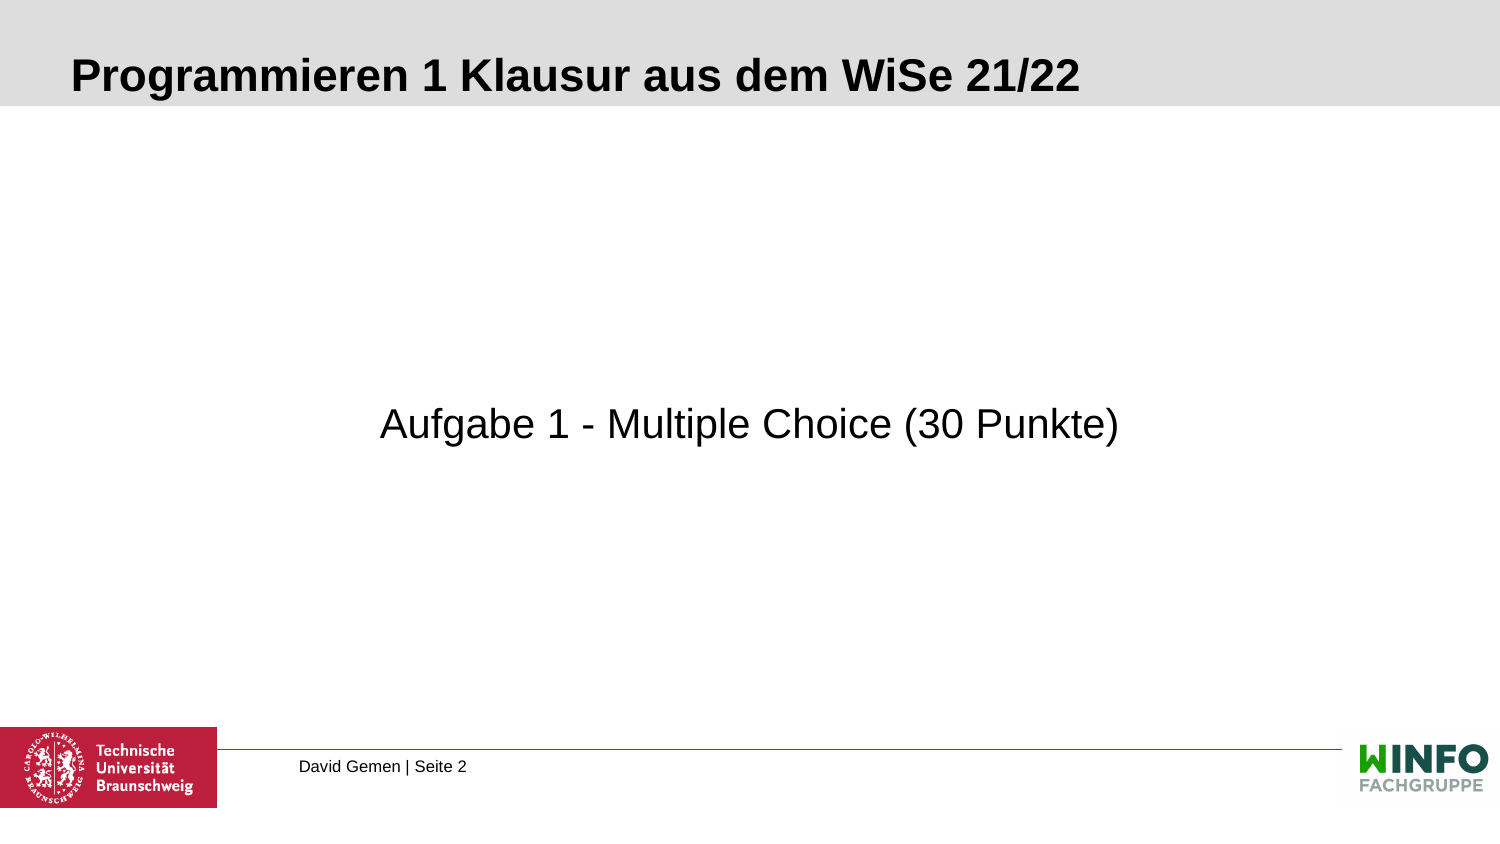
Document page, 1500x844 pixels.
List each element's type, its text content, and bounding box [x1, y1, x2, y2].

picture [0, 727, 217, 808]
text_box Aufgabe 1 - Multiple Choice (30 Punkte) [339, 381, 1160, 462]
picture [1342, 727, 1500, 808]
title Programmieren 1 Klausur aus dem WiSe 21/22 [70, 13, 1445, 101]
